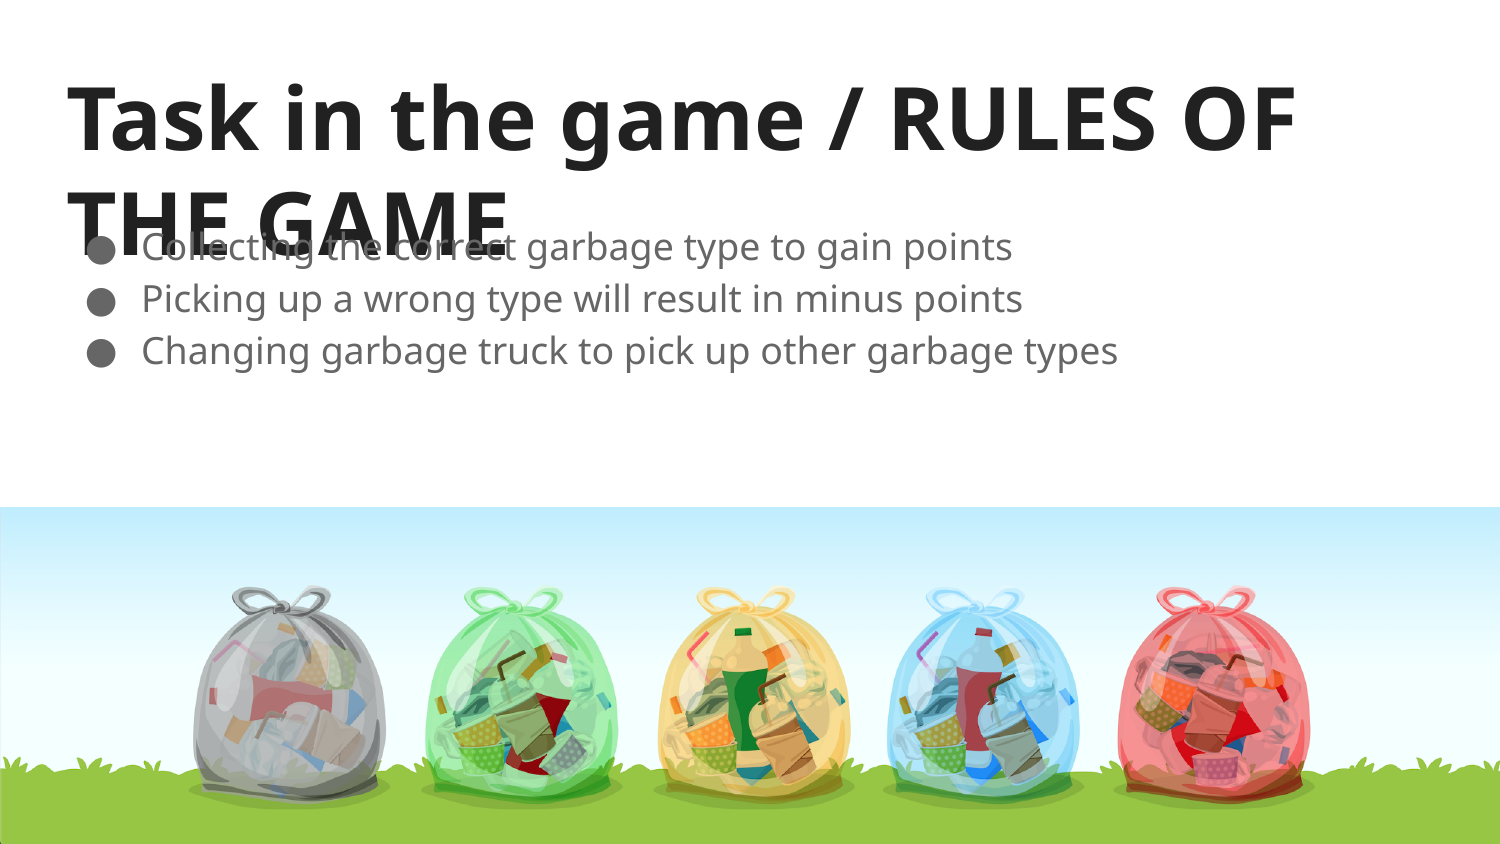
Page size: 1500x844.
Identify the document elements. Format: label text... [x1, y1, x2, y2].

title Task in the game / RULES OF THE GAME [51, 48, 1449, 180]
picture [0, 506, 1500, 844]
list Collecting the correct garbage type to gain points Picking up a wrong type will result in minus points Changing garbage truck to pick up other garbage types [51, 201, 1449, 505]
